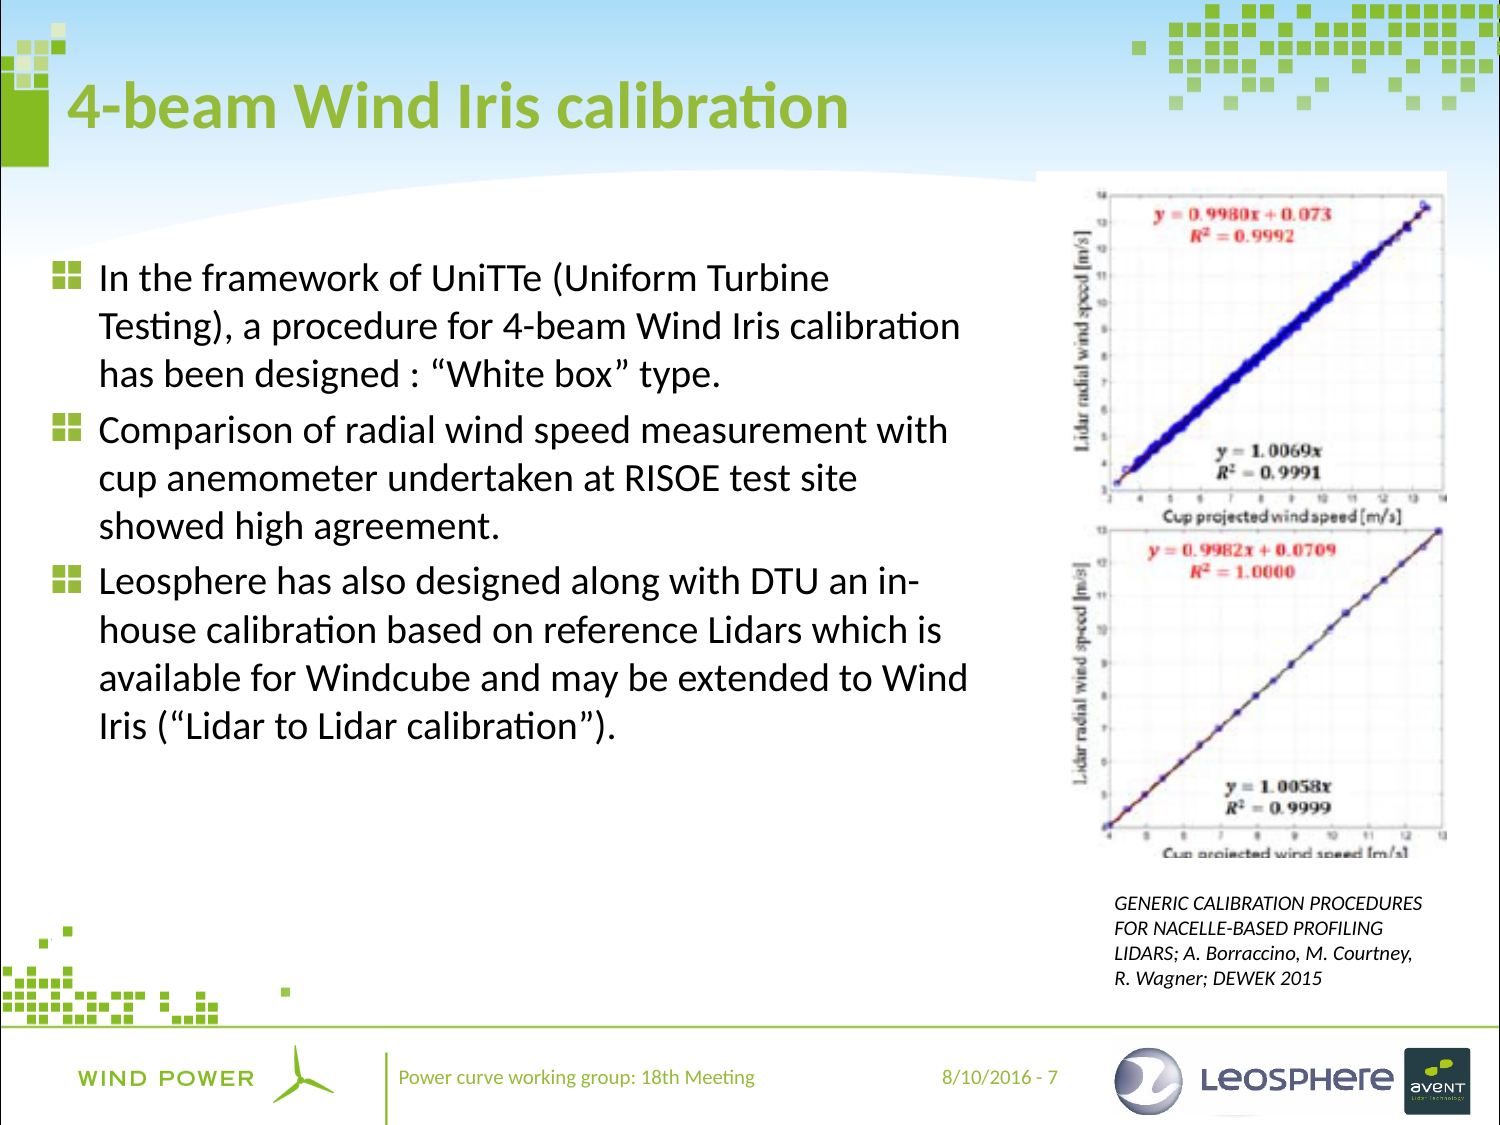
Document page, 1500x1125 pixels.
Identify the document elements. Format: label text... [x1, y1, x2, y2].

picture [0, 0, 1500, 1125]
title 4-beam Wind Iris calibration [53, 54, 1081, 161]
list In the framework of UniTTe (Uniform Turbine Testing), a procedure for 4-beam Wind Iris calibration has been designed : “White box” type. Comparison of radial wind speed measurement with cup anemometer undertaken at RISOE test site showed high agreement. Leosphere has also designed along with DTU an in-house calibration based on reference Lidars which is available for Windcube and may be extended to Wind Iris (“Lidar to Lidar calibration”). [29, 243, 987, 756]
text_box GENERIC CALIBRATION PROCEDURES FOR NACELLE-BASED PROFILING LIDARS; A. Borraccino, M. Courtney, R. Wagner; DEWEK 2015 [1099, 882, 1443, 997]
